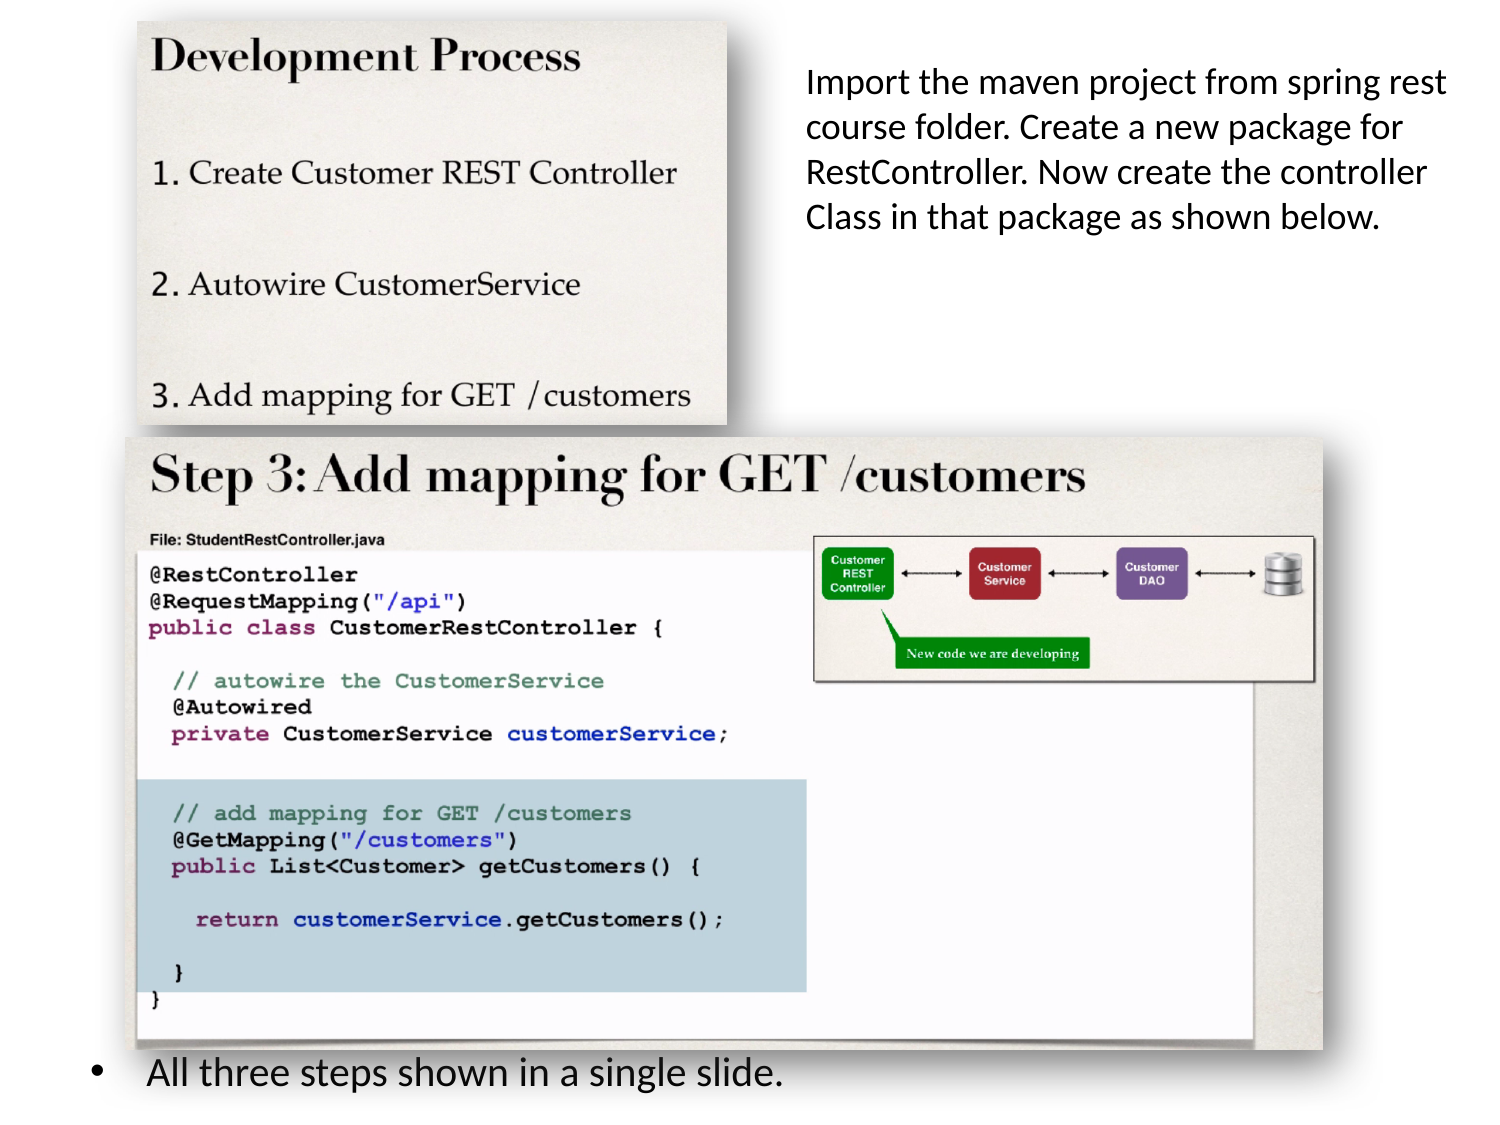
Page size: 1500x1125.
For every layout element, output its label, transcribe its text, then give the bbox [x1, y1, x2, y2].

list All three steps shown in a single slide. [75, 412, 1425, 1125]
text_box Import the maven project from spring rest course folder. Create a new package for RestController. Now create the controller Class in that package as shown below. [791, 49, 1463, 245]
picture [137, 21, 727, 426]
picture [124, 437, 1324, 1051]
